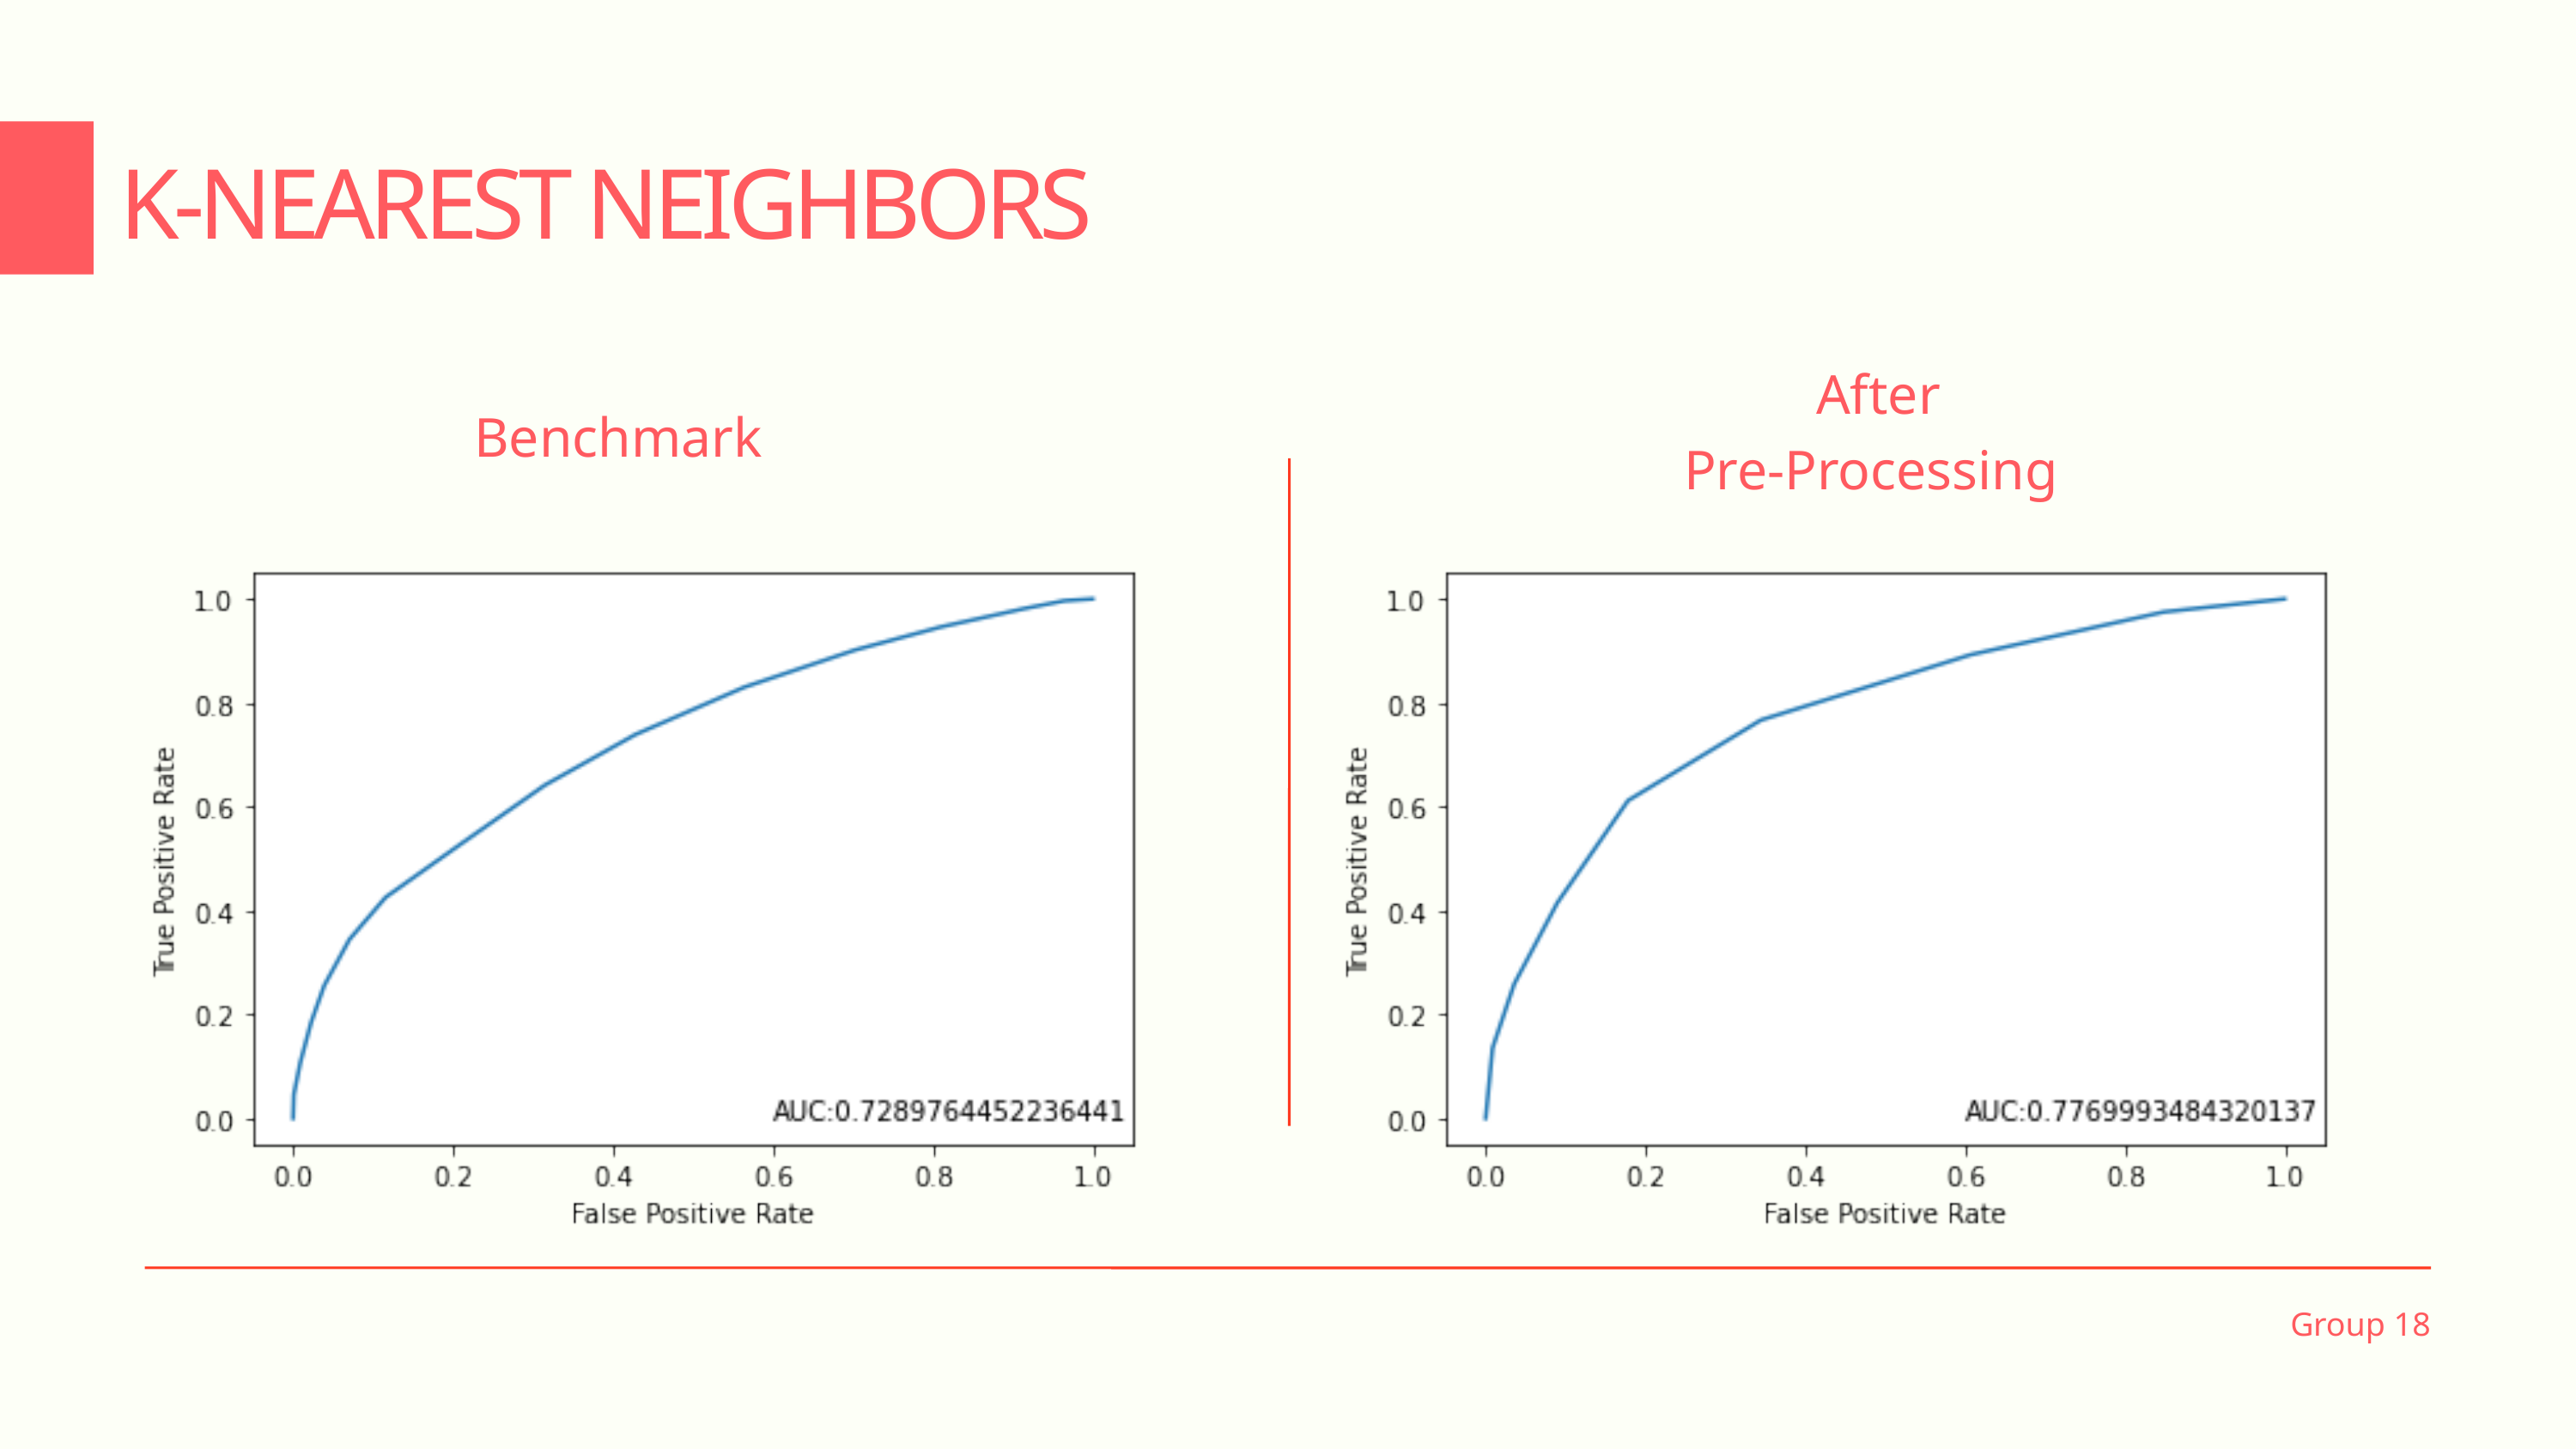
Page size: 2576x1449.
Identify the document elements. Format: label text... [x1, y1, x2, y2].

text_box After Pre-Processing [1307, 349, 2449, 500]
text_box [0, 121, 94, 275]
text_box K-NEAREST NEIGHBORS [119, 155, 1539, 258]
picture [1330, 557, 2345, 1246]
text_box Group 18 [1564, 1290, 2432, 1343]
picture [138, 557, 1152, 1246]
text_box Benchmark [474, 392, 797, 468]
